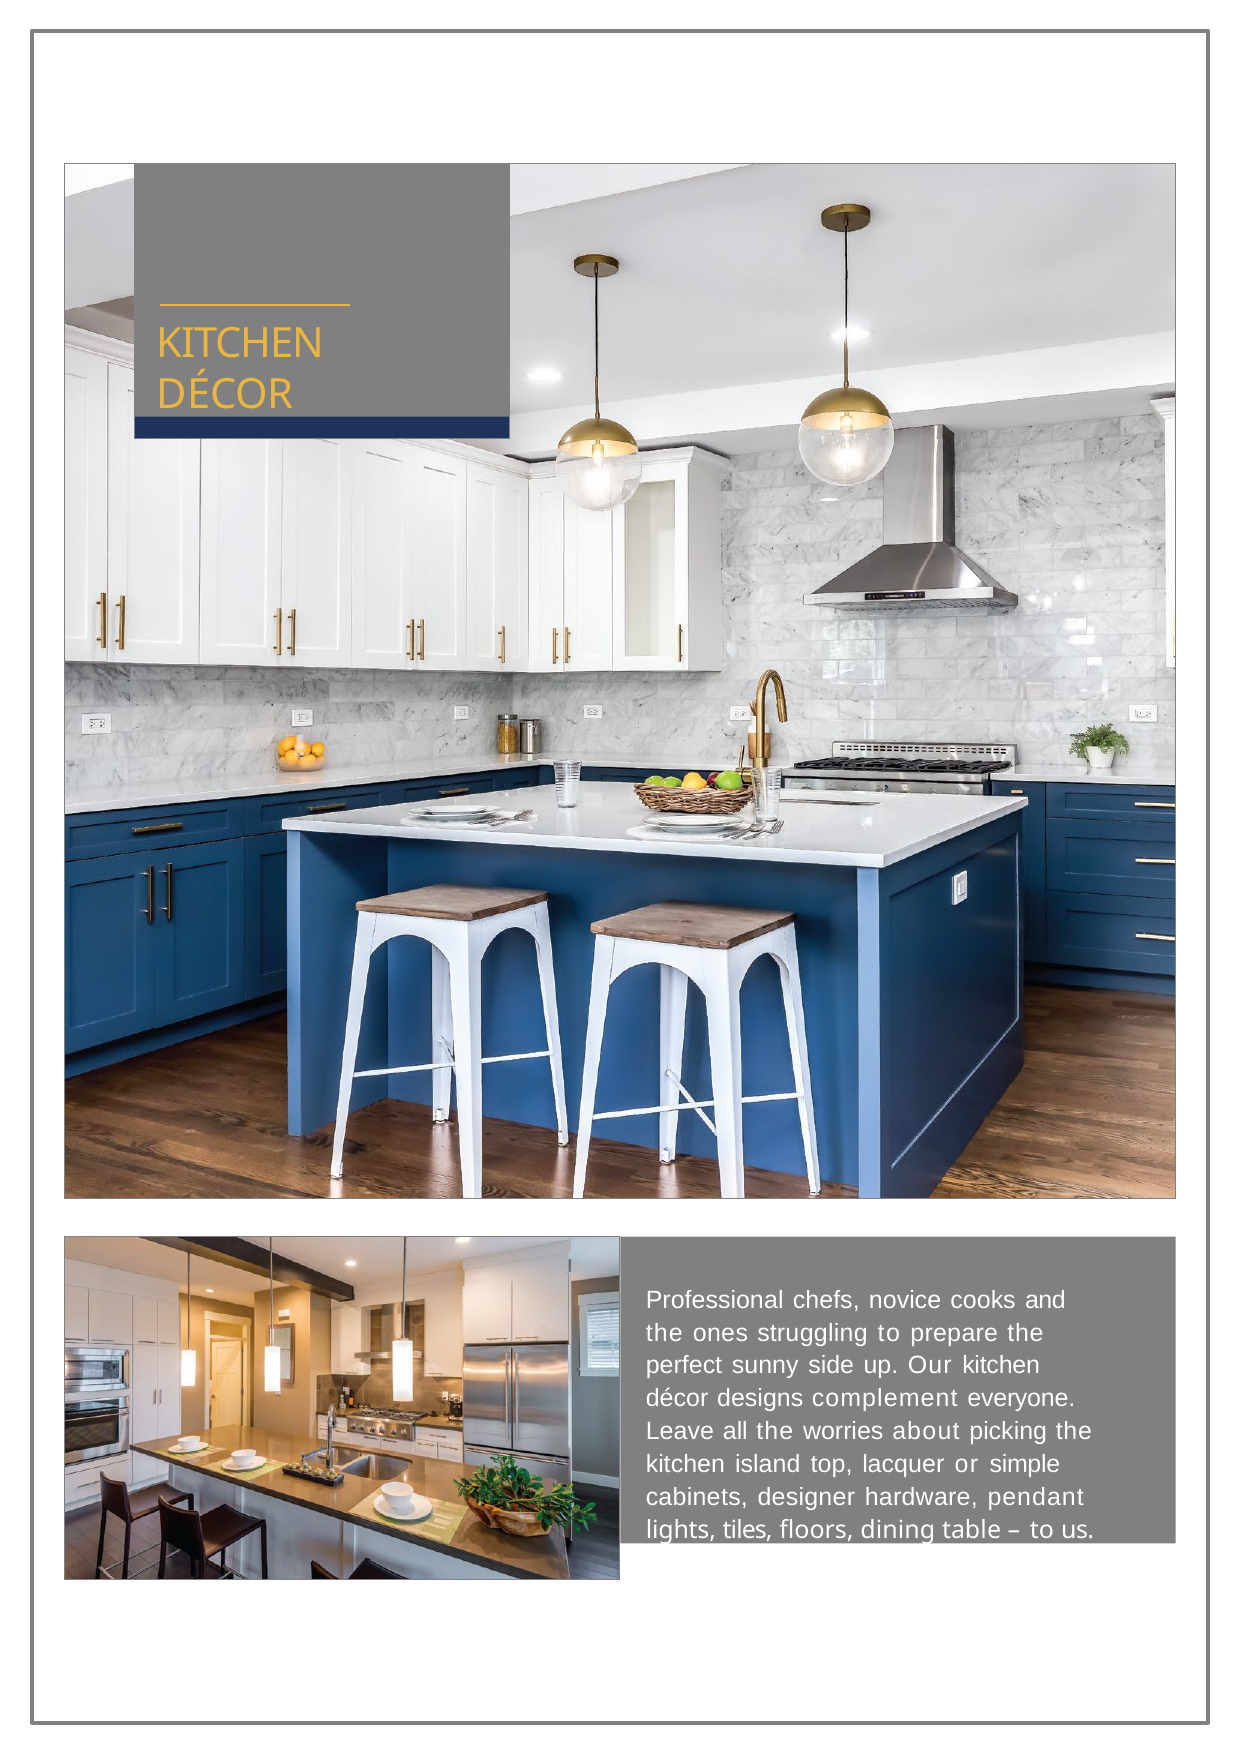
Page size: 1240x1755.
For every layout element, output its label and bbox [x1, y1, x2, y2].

text_box [29, 28, 1211, 1726]
